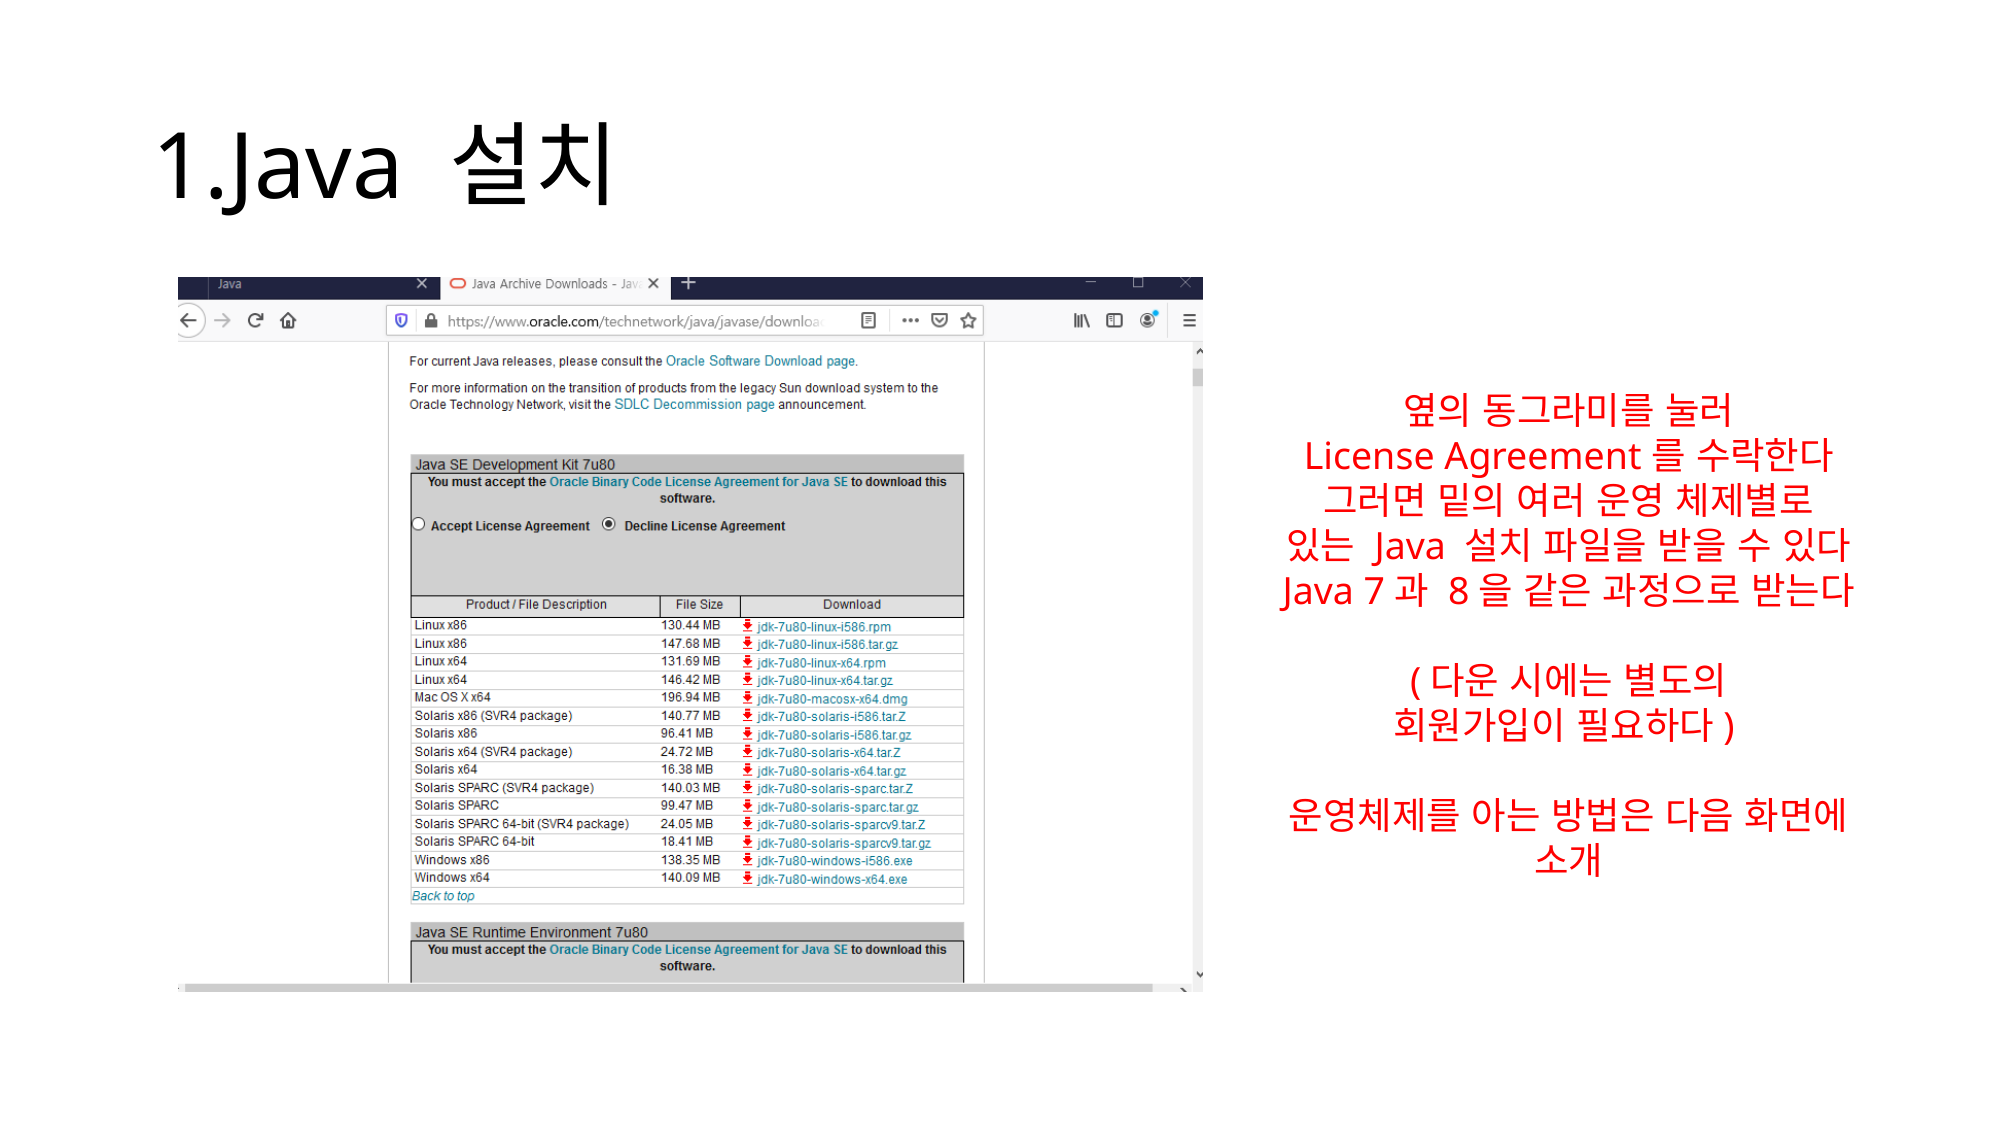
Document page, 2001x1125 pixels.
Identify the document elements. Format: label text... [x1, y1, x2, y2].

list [178, 277, 1203, 992]
text_box 옆의 동그라미를 눌러 License Agreement를 수락한다 그러면 밑의 여러 운영 체제별로 있는 Java 설치 파일을 받을 수 있다 Java 7과 8을 같은 과정으로 받는다 (다운 시에는 별도의 회원가입이 필요하다) 운영체제를 아는 방법은 다음 화면에 소개 [1247, 276, 1891, 992]
title 1.Java 설치 [137, 59, 1863, 278]
